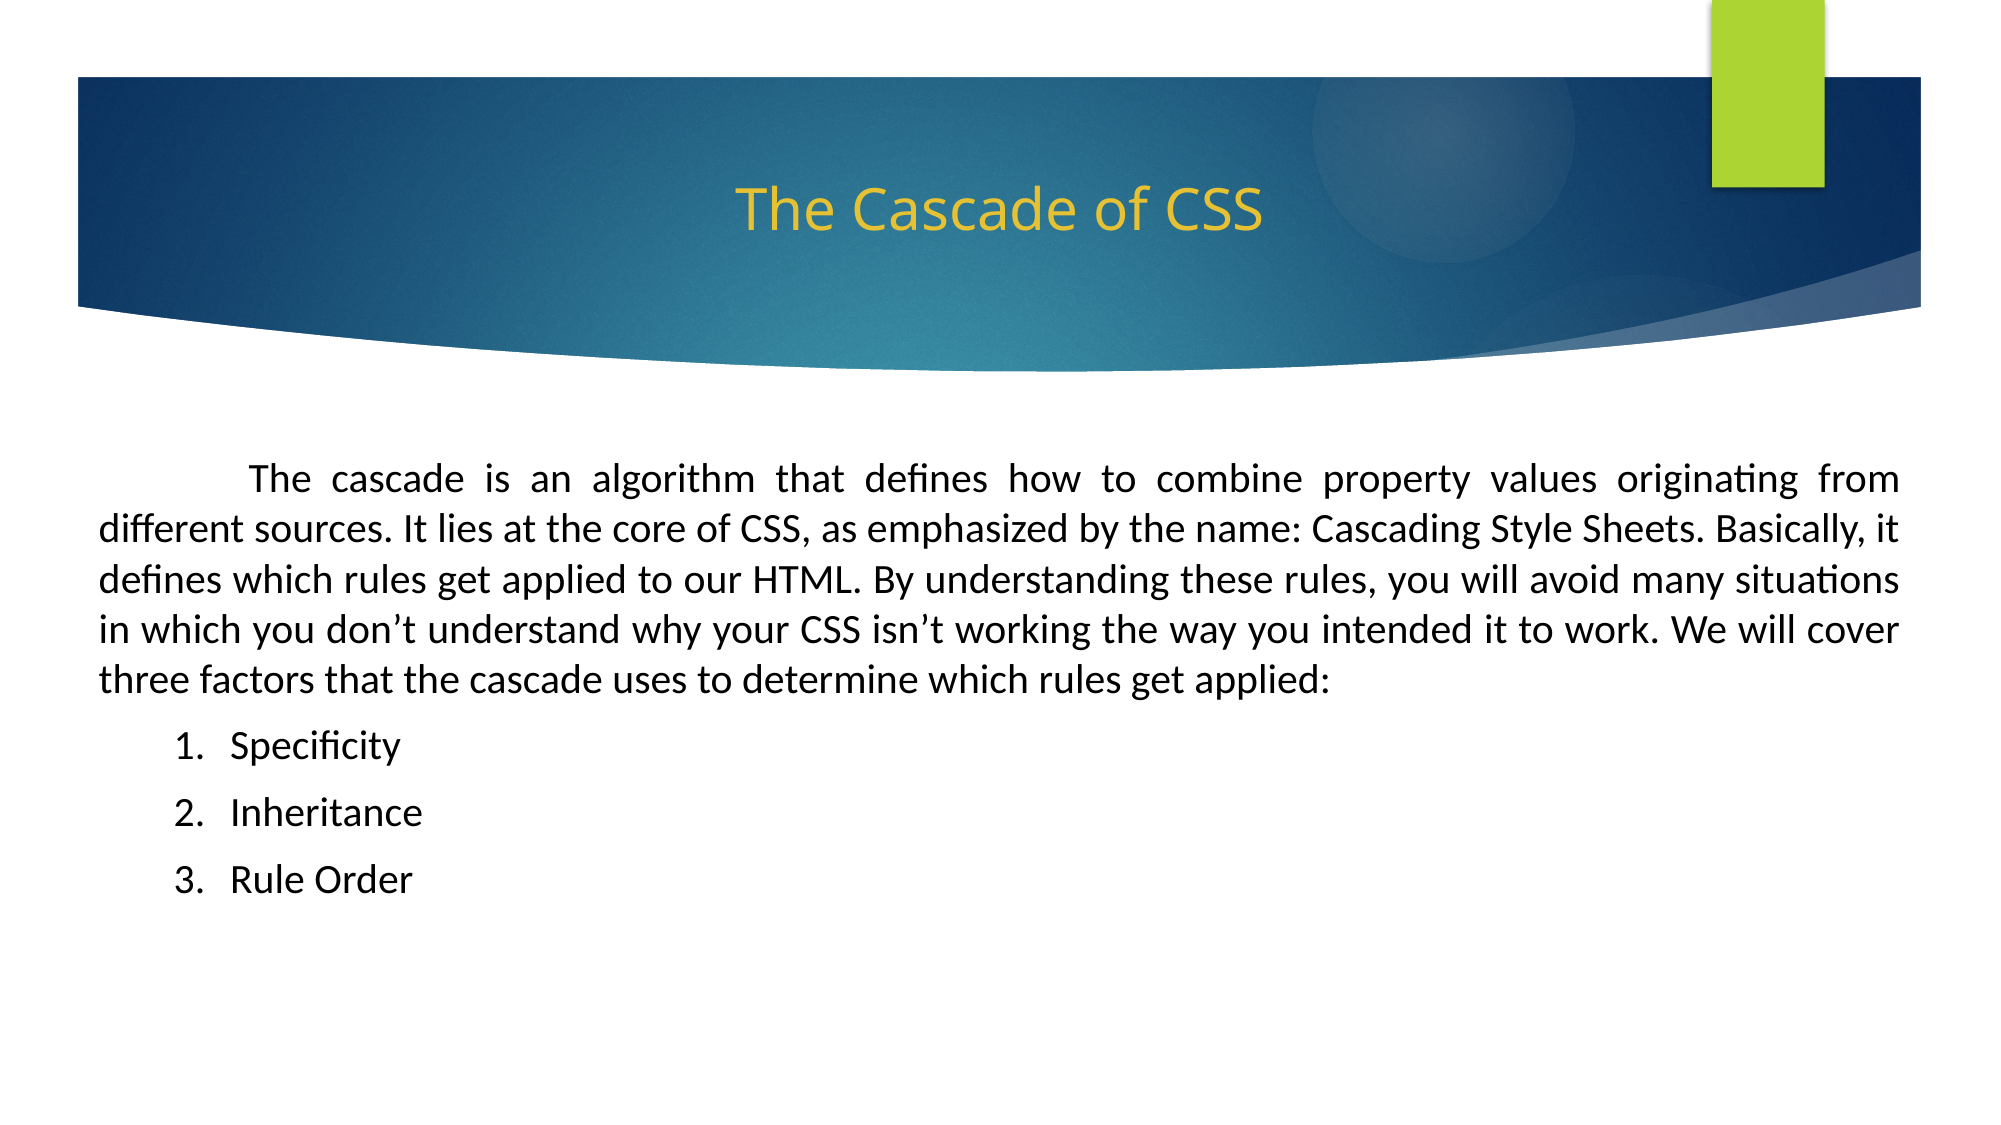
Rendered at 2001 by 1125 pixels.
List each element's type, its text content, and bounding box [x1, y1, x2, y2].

text_box The cascade is an algorithm that defines how to combine property values originating from different sources. It lies at the core of CSS, as emphasized by the name: Cascading Style Sheets. Basically, it defines which rules get applied to our HTML. By understanding these rules, you will avoid many situations in which you don’t understand why your CSS isn’t working the way you intended it to work. We will cover three factors that the cascade uses to determine which rules get applied: Specificity Inheritance Rule Order [83, 443, 1916, 909]
title The Cascade of CSS [530, 167, 1470, 250]
